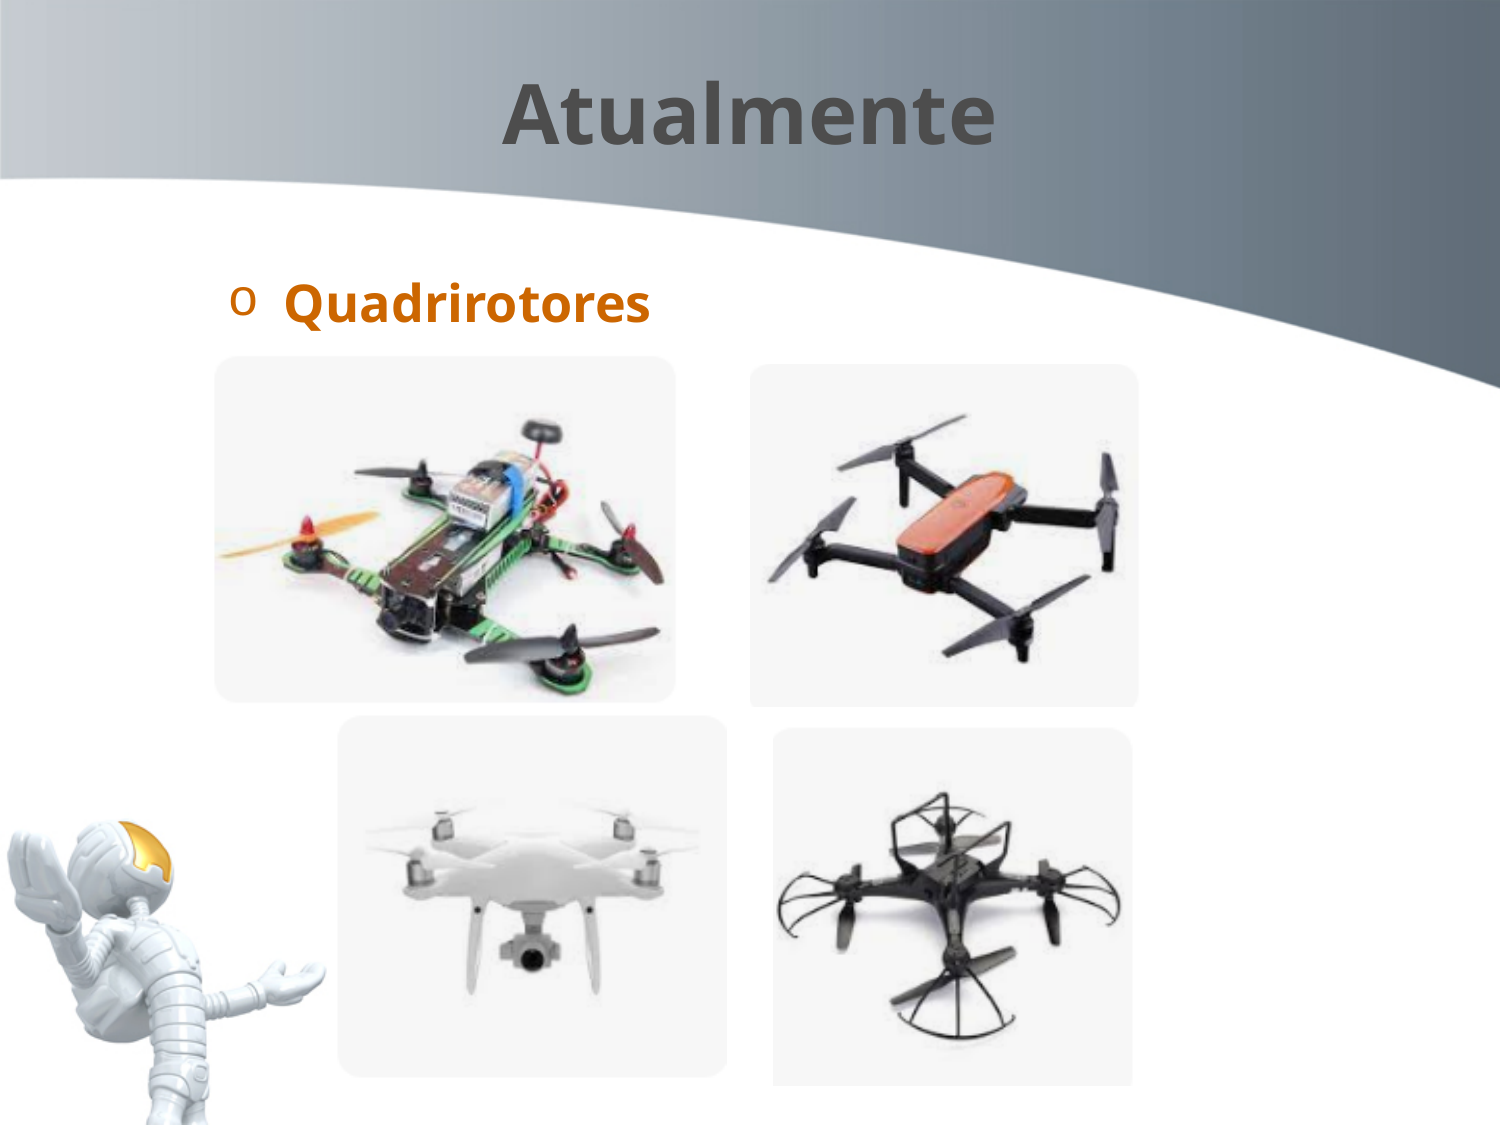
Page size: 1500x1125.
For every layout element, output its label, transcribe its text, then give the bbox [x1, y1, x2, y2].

title Atualmente [212, 4, 1288, 218]
list Quadrirotores [212, 231, 1140, 350]
picture [0, 0, 1500, 1125]
